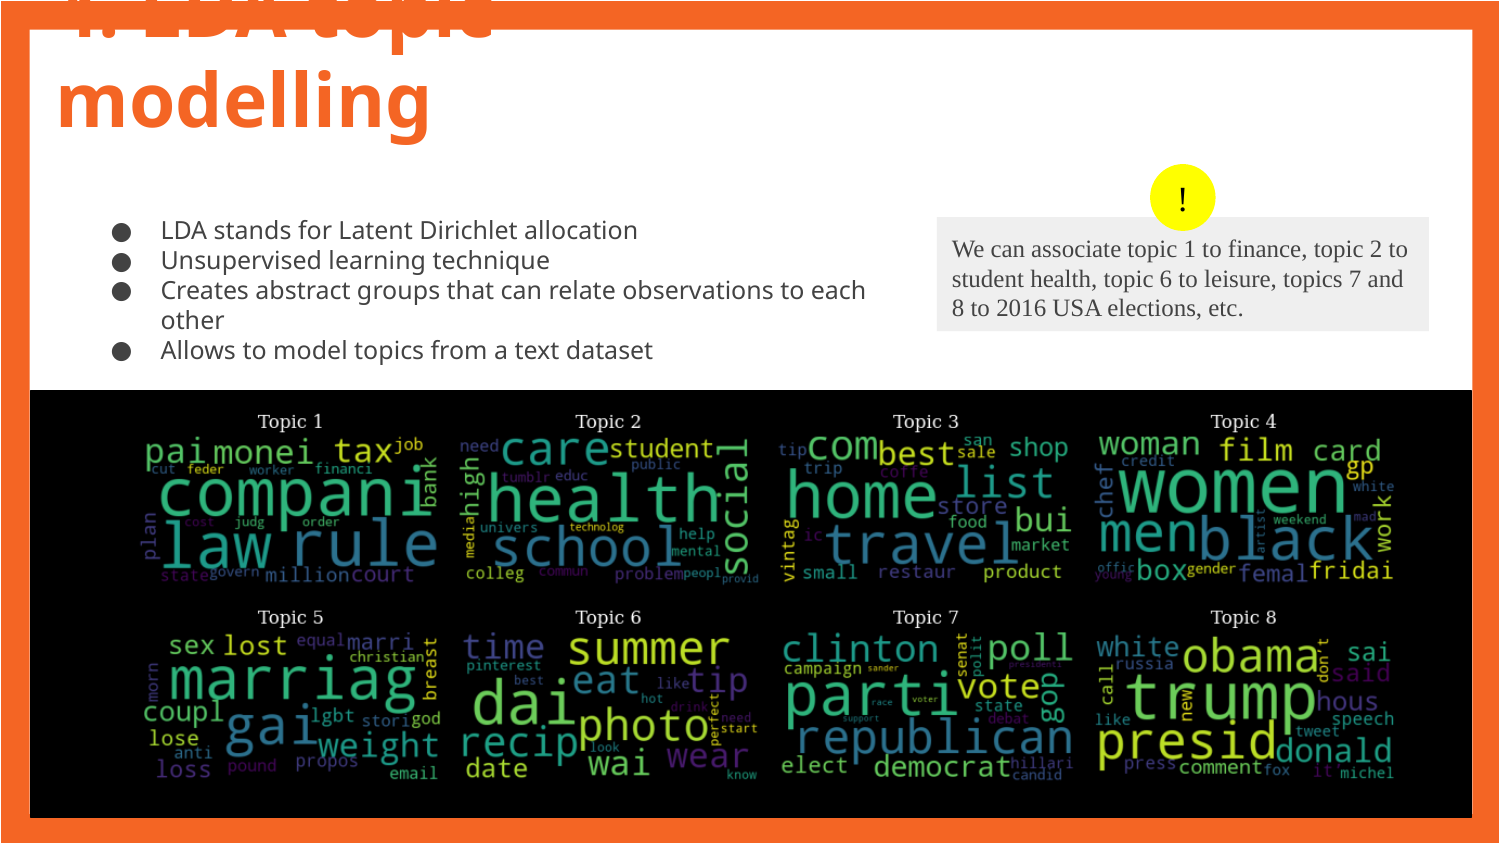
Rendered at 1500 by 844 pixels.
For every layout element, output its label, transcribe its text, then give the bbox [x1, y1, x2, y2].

text_box LDA stands for Latent Dirichlet allocation Unsupervised learning technique Creates abstract groups that can relate observations to each other Allows to model topics from a text dataset [70, 199, 910, 349]
text_box We can associate topic 1 to finance, topic 2 to student health, topic 6 to leisure, topics 7 and 8 to 2016 USA elections, etc. [936, 217, 1429, 332]
picture [129, 403, 1406, 789]
text_box ! [1150, 164, 1216, 231]
text_box [30, 390, 1472, 818]
title 4. LDA topic modelling [40, 43, 890, 158]
